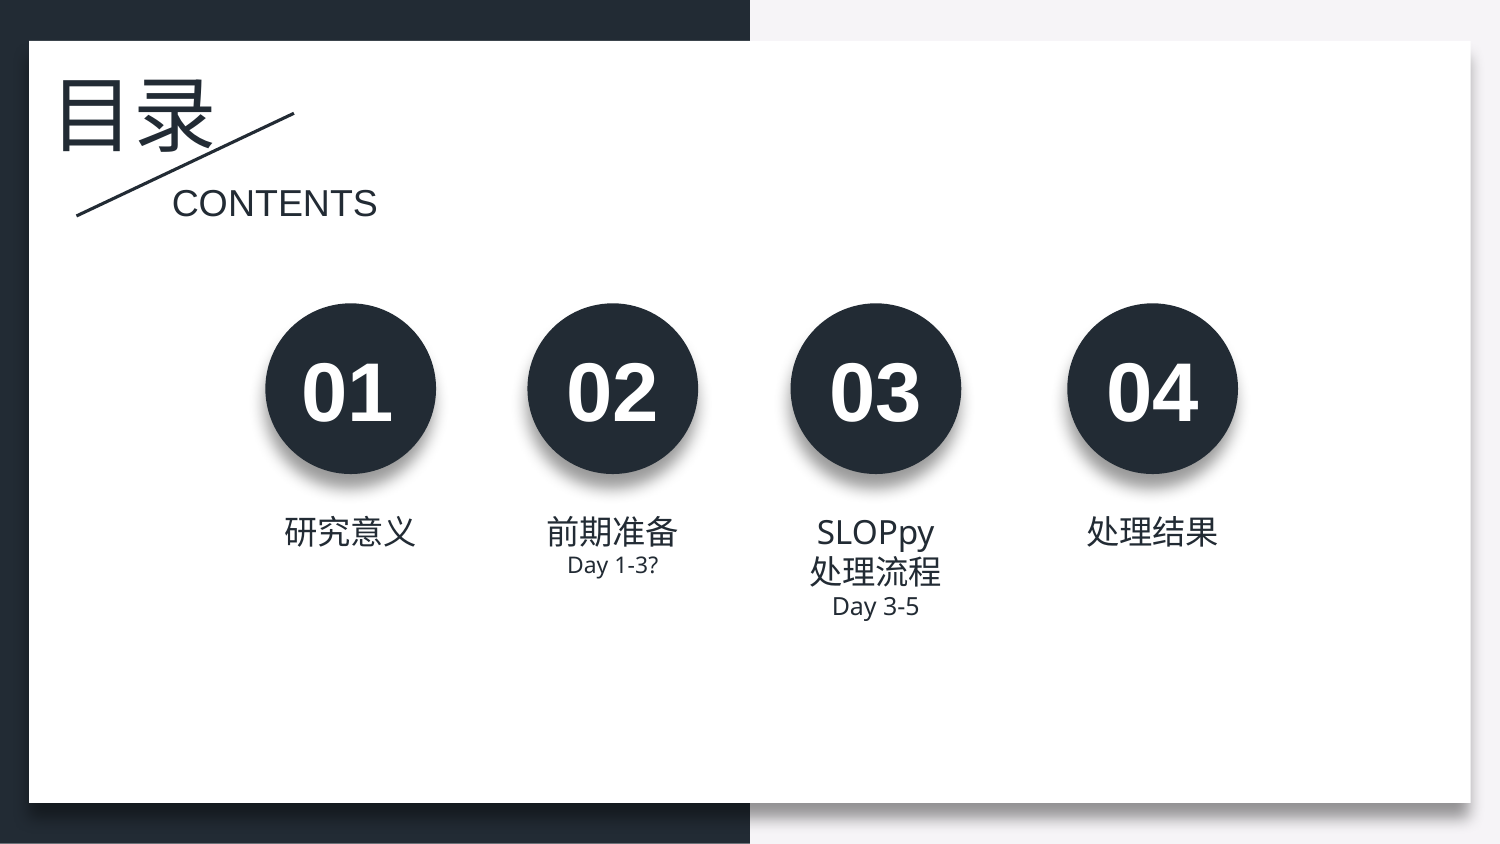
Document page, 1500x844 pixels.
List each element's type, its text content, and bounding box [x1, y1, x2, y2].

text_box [76, 113, 294, 216]
text_box CONTENTS [157, 171, 394, 231]
text_box 研究意义 [269, 503, 432, 559]
text_box 03 [814, 330, 937, 446]
text_box 01 [286, 330, 409, 446]
text_box 前期准备 Day 1-3? [531, 503, 695, 586]
text_box [789, 302, 963, 476]
text_box 04 [1091, 330, 1214, 446]
text_box 02 [551, 330, 674, 446]
text_box [526, 302, 700, 476]
text_box 处理结果 [1071, 503, 1234, 559]
text_box 目录 [35, 55, 232, 170]
text_box [1066, 302, 1240, 476]
text_box SLOPpy 处理流程 Day 3-5 [794, 503, 958, 628]
text_box [264, 302, 438, 476]
